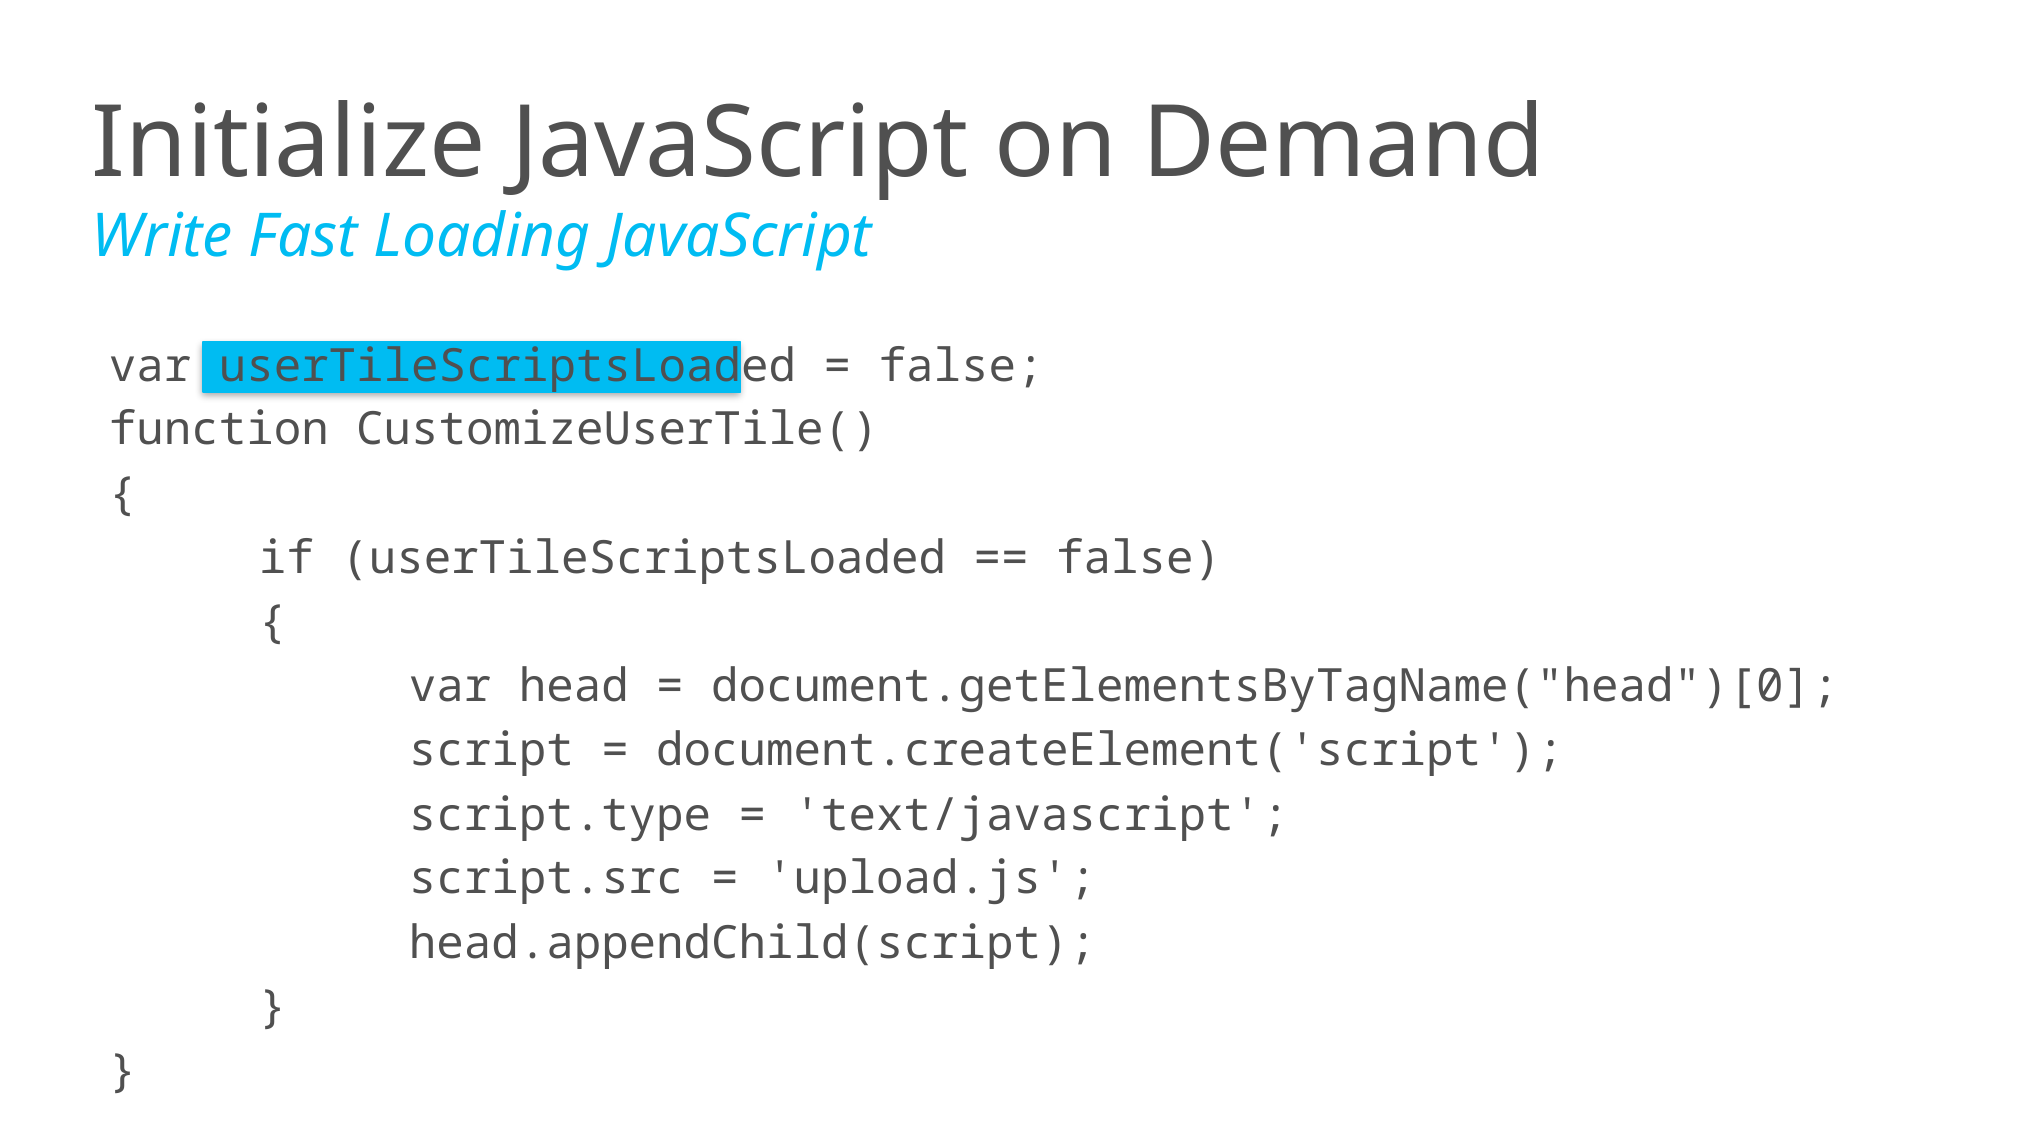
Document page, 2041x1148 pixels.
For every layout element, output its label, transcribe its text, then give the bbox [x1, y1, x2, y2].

text_box Initialize JavaScript on Demand Write Fast Loading JavaScript [91, 76, 1928, 198]
text_box var userTileScriptsLoaded = false; function CustomizeUserTile() { if (userTileScriptsLoaded == false) { var head = document.getElementsByTagName("head")[0]; script = document.createElement('script'); script.type = 'text/javascript'; script.src = 'upload.js'; head.appendChild(script); } } [78, 311, 2041, 1115]
